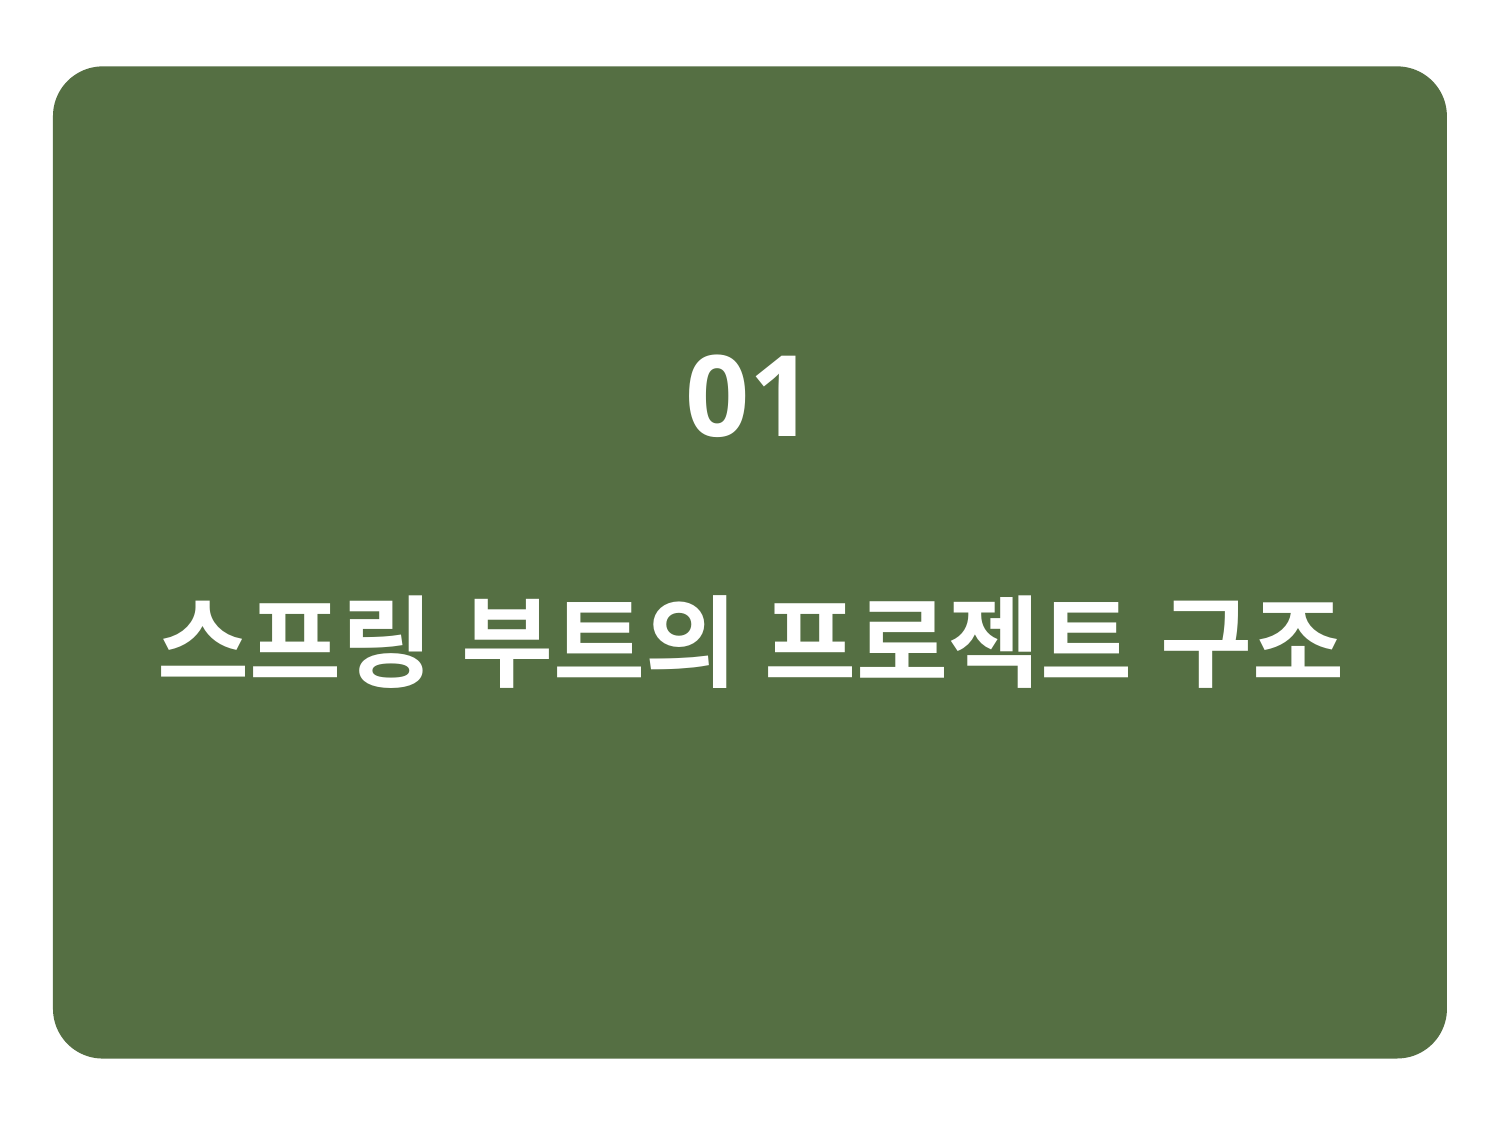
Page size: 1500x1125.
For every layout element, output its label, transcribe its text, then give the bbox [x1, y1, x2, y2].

list 01 [117, 314, 1383, 469]
list 스프링 부트의 프로젝트 구조 [56, 562, 1448, 717]
